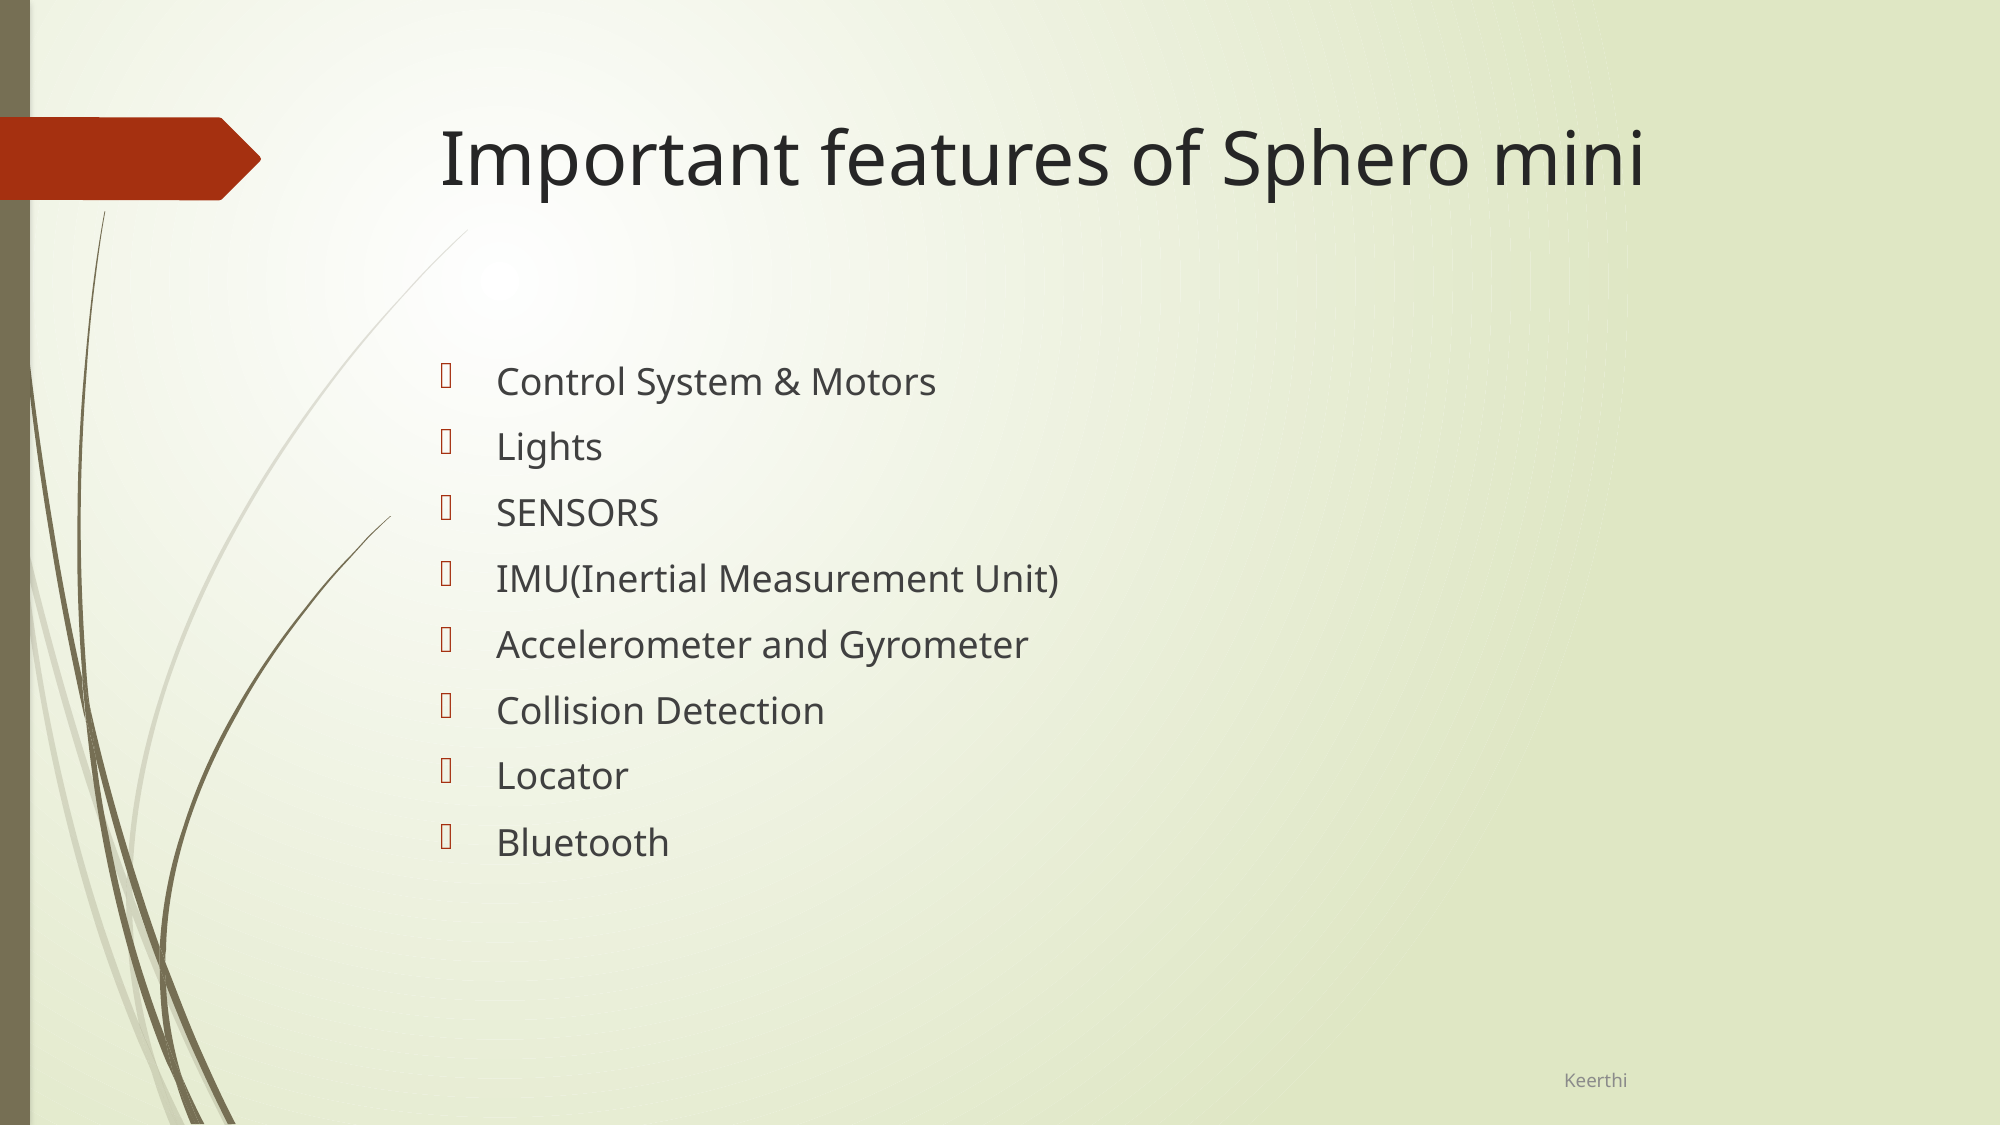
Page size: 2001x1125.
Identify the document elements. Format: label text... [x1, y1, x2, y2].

footer Keerthi [1549, 1047, 1670, 1113]
list Control System & Motors Lights SENSORS IMU(Inertial Measurement Unit) Accelerometer and Gyrometer Collision Detection Locator Bluetooth [424, 350, 1888, 970]
title Important features of Sphero mini [425, 102, 1888, 313]
